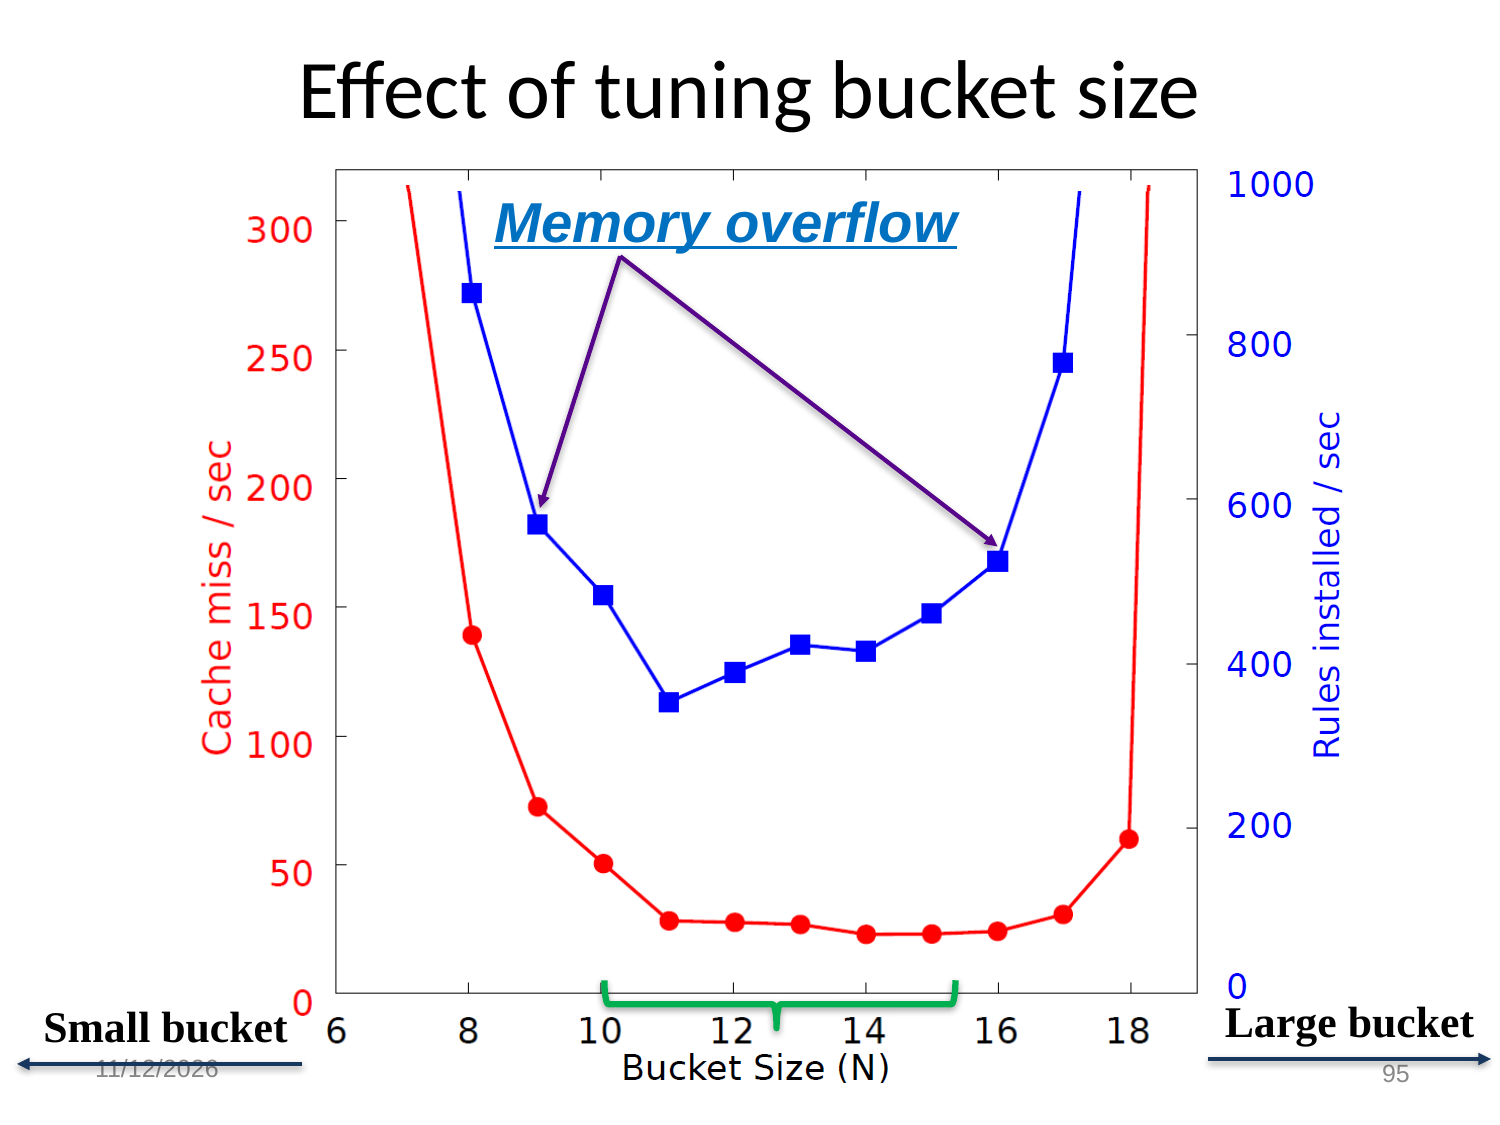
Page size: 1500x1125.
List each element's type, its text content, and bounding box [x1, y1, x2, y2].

slide_number 95 [1074, 1042, 1425, 1103]
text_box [16, 991, 305, 1065]
list Effect of tuning bucket size [0, 37, 1500, 134]
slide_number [75, 1042, 425, 1103]
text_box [479, 178, 1038, 547]
picture [197, 156, 1357, 1084]
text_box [1208, 986, 1492, 1060]
